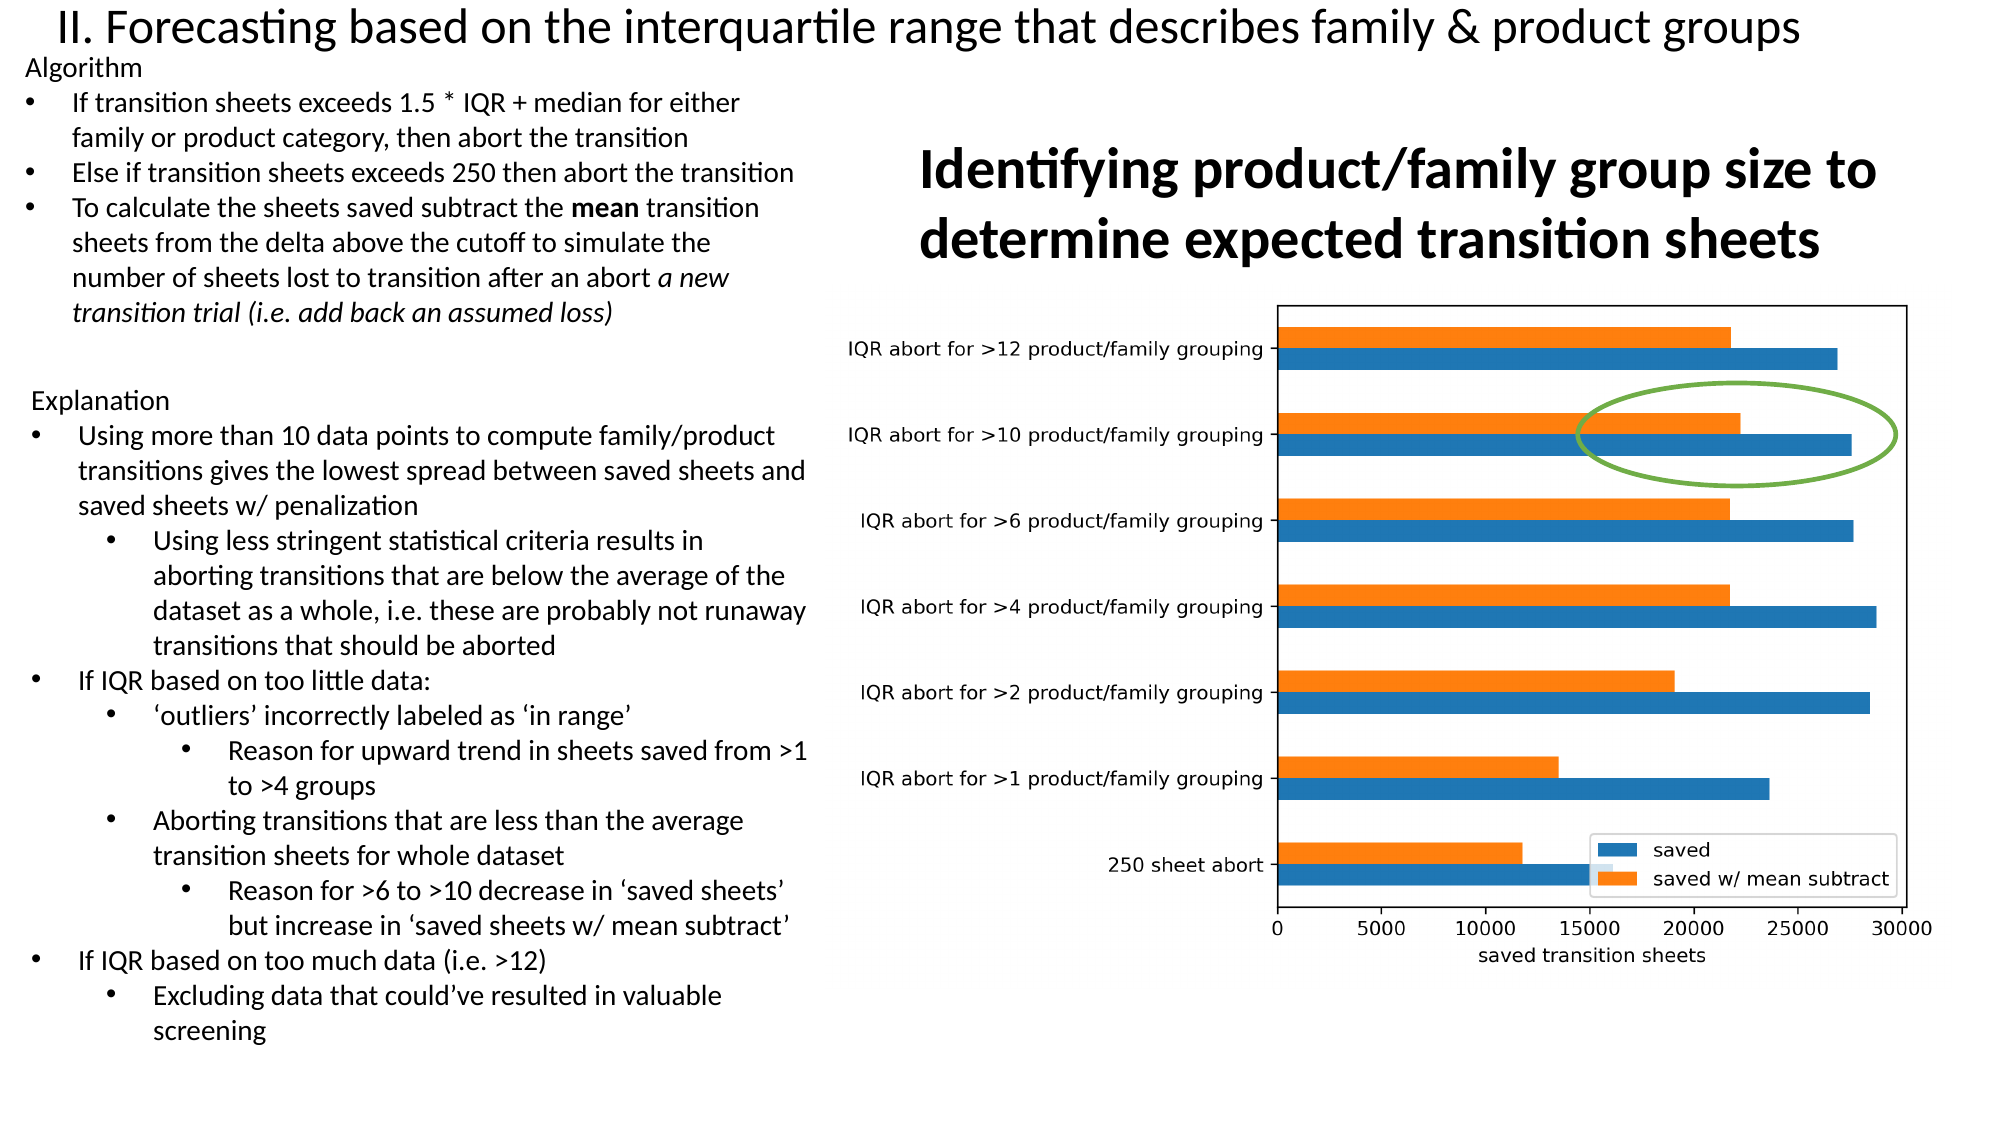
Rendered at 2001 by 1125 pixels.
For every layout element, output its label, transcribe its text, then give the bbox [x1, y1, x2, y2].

picture [825, 284, 1952, 989]
text_box II. Forecasting based on the interquartile range that describes family & product groups [41, 0, 1817, 122]
text_box Explanation Using more than 10 data points to compute family/product transitions gives the lowest spread between saved sheets and saved sheets w/ penalization Using less stringent statistical criteria results in aborting transitions that are below the average of the dataset as a whole, i.e. these are probably not runaway transitions that should be aborted If IQR based on too little data: ‘outliers’ incorrectly labeled as ‘in range’ Reason for upward trend in sheets saved from >1 to >4 groups Aborting transitions that are less than the average transition sheets for whole dataset Reason for >6 to >10 decrease in ‘saved sheets’ but increase in ‘saved sheets w/ mean subtract’ If IQR based on too much data (i.e. >12) Excluding data that could’ve resulted in valuable screening [16, 374, 826, 1054]
text_box Identifying product/family group size to determine expected transition sheets [904, 122, 1990, 278]
text_box Algorithm If transition sheets exceeds 1.5 * IQR + median for either family or product category, then abort the transition Else if transition sheets exceeds 250 then abort the transition To calculate the sheets saved subtract the mean transition sheets from the delta above the cutoff to simulate the number of sheets lost to transition after an abort a new transition trial (i.e. add back an assumed loss) [10, 41, 826, 371]
